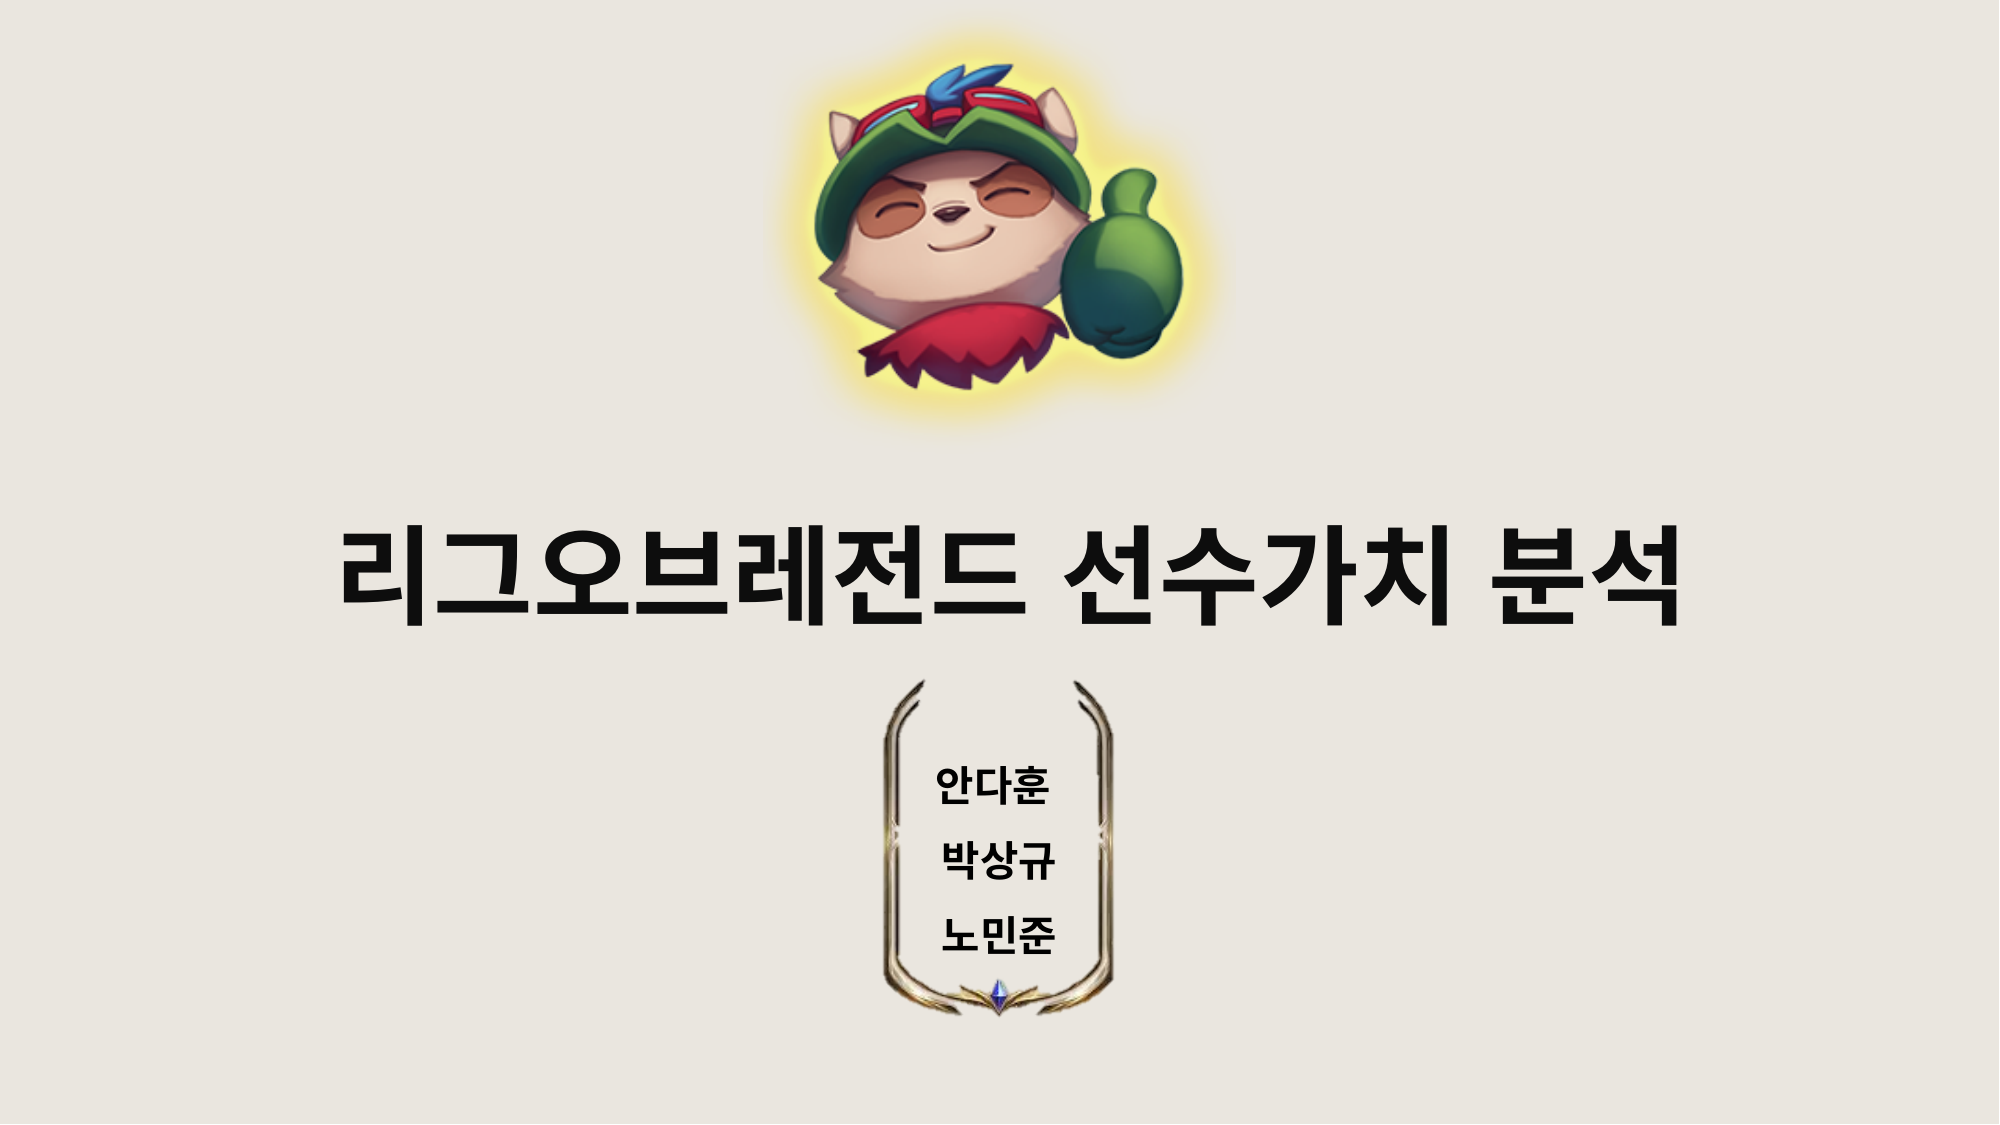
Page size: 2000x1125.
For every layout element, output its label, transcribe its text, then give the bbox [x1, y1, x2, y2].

picture [762, 0, 1237, 469]
text_box 리그오브레전드 선수가치 분석 [125, 420, 1898, 661]
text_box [823, 675, 1176, 1028]
